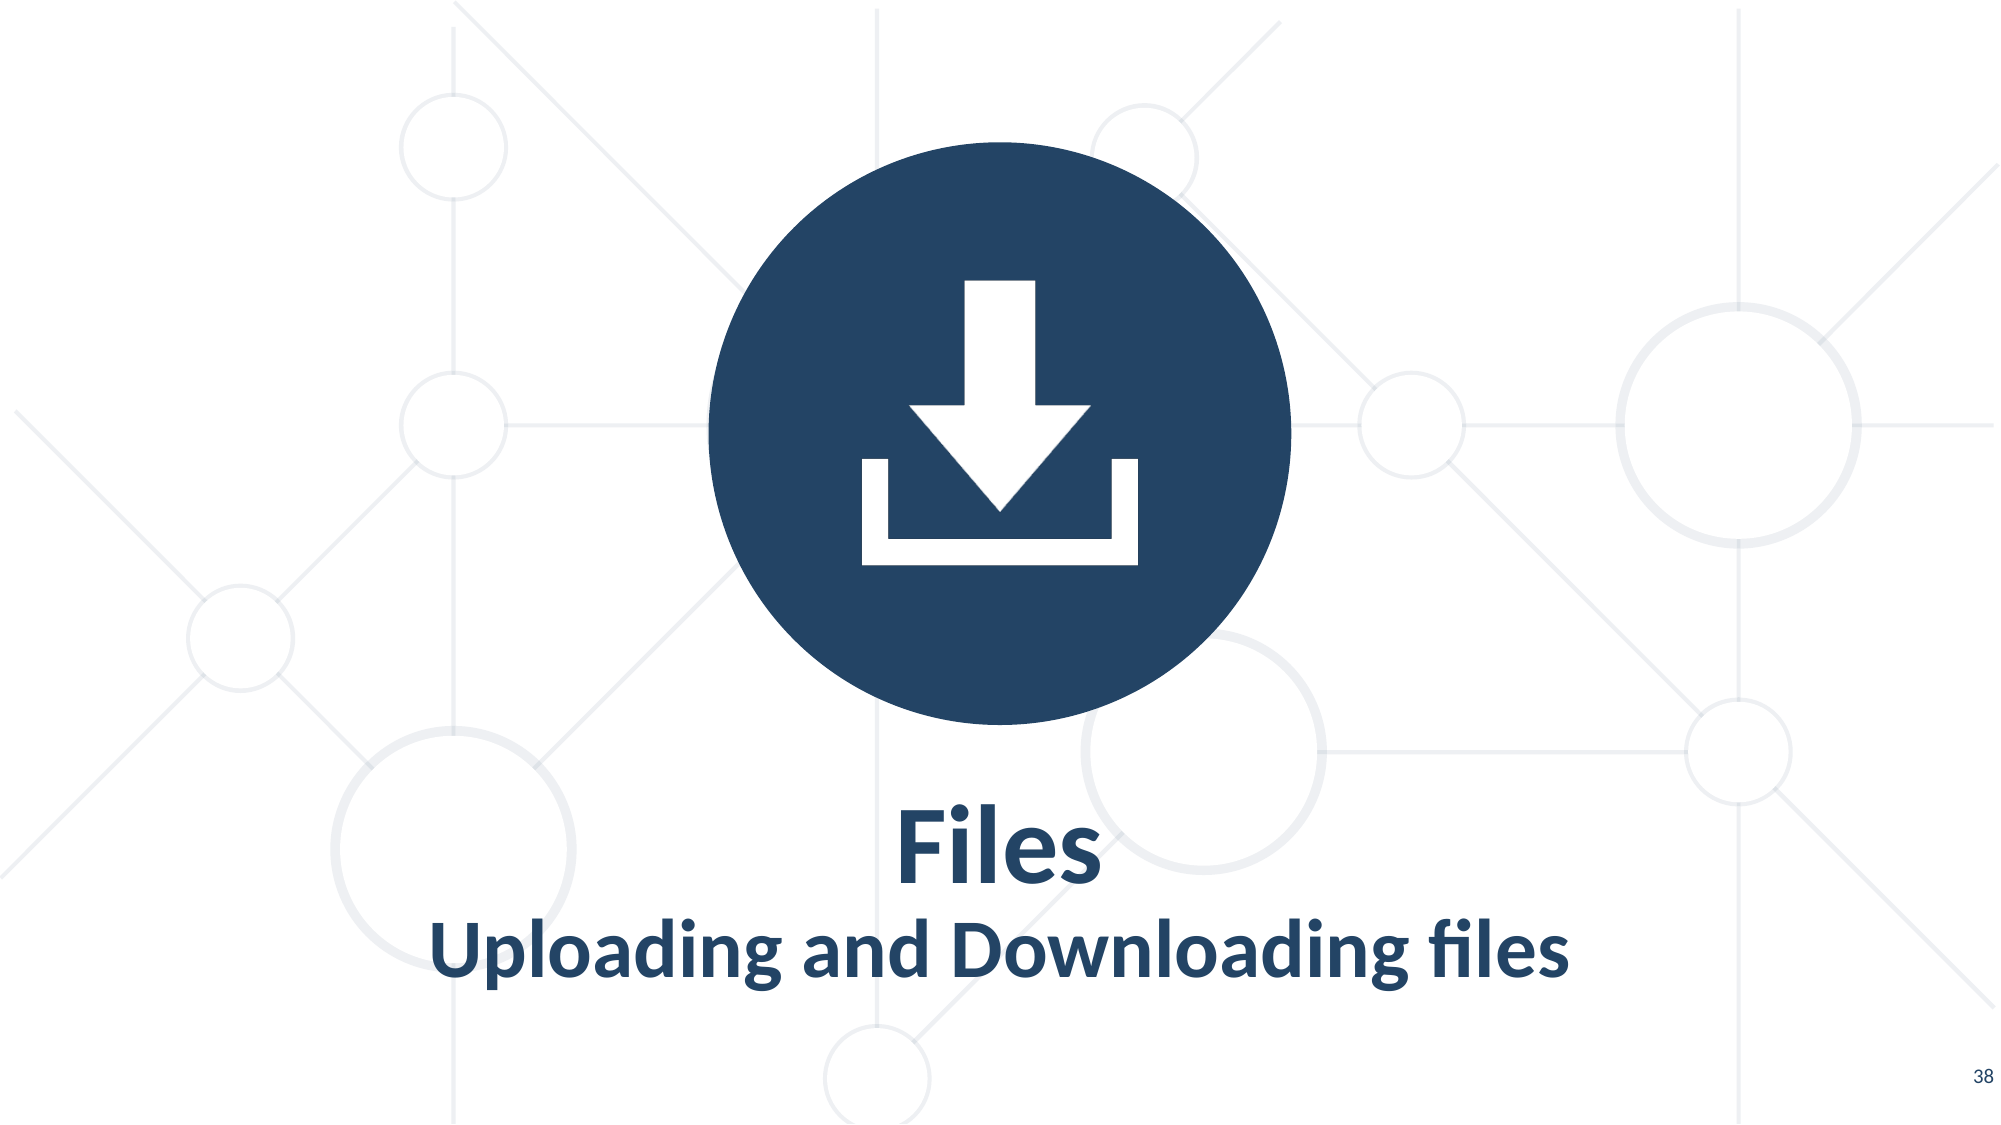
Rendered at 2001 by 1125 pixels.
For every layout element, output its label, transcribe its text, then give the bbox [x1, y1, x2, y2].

list Uploading and Downloading files [100, 900, 1900, 983]
picture [786, 209, 1214, 637]
list Files [100, 771, 1900, 898]
slide_number 38 [1929, 1049, 2000, 1100]
